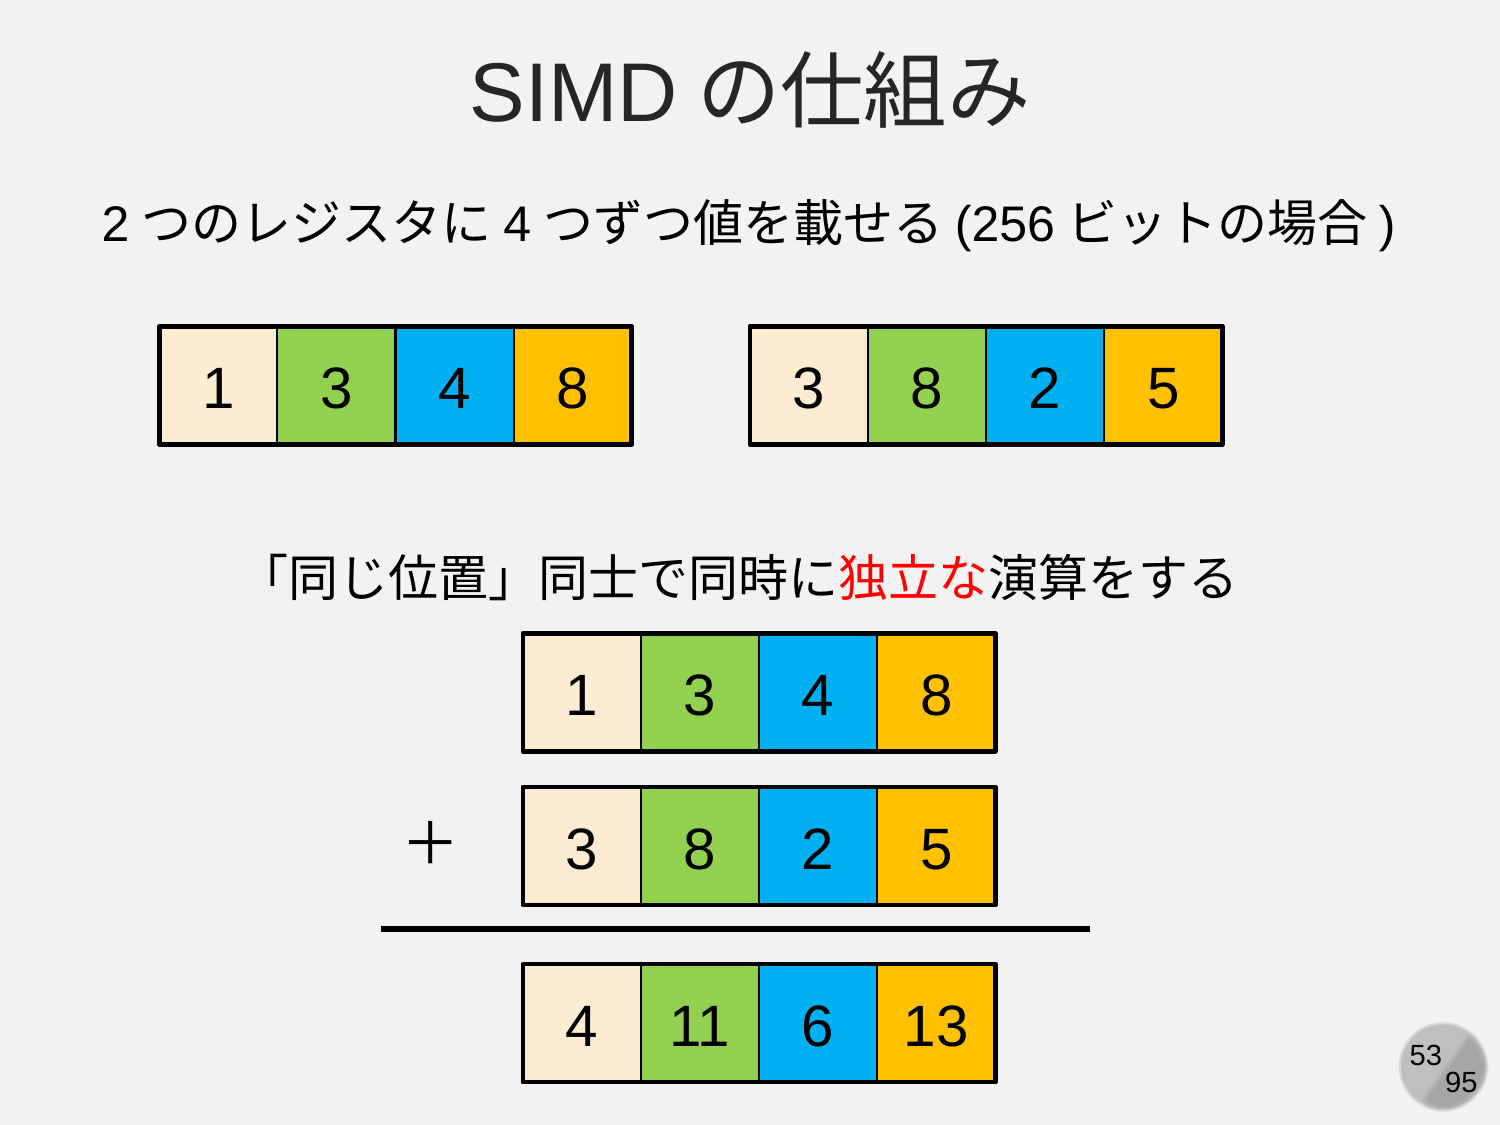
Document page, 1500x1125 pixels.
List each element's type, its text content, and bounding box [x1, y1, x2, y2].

text_box [158, 325, 633, 445]
text_box ＋ [386, 798, 475, 884]
text_box [749, 325, 1223, 445]
text_box [522, 786, 996, 906]
list SIMDの仕組み [0, 31, 1500, 155]
text_box 「同じ位置」同士で同時に独立な演算をする [223, 538, 1254, 614]
text_box [522, 963, 996, 1083]
text_box 2つのレジスタに4つずつ値を載せる(256ビットの場合) [86, 184, 1411, 260]
text_box [522, 632, 996, 752]
